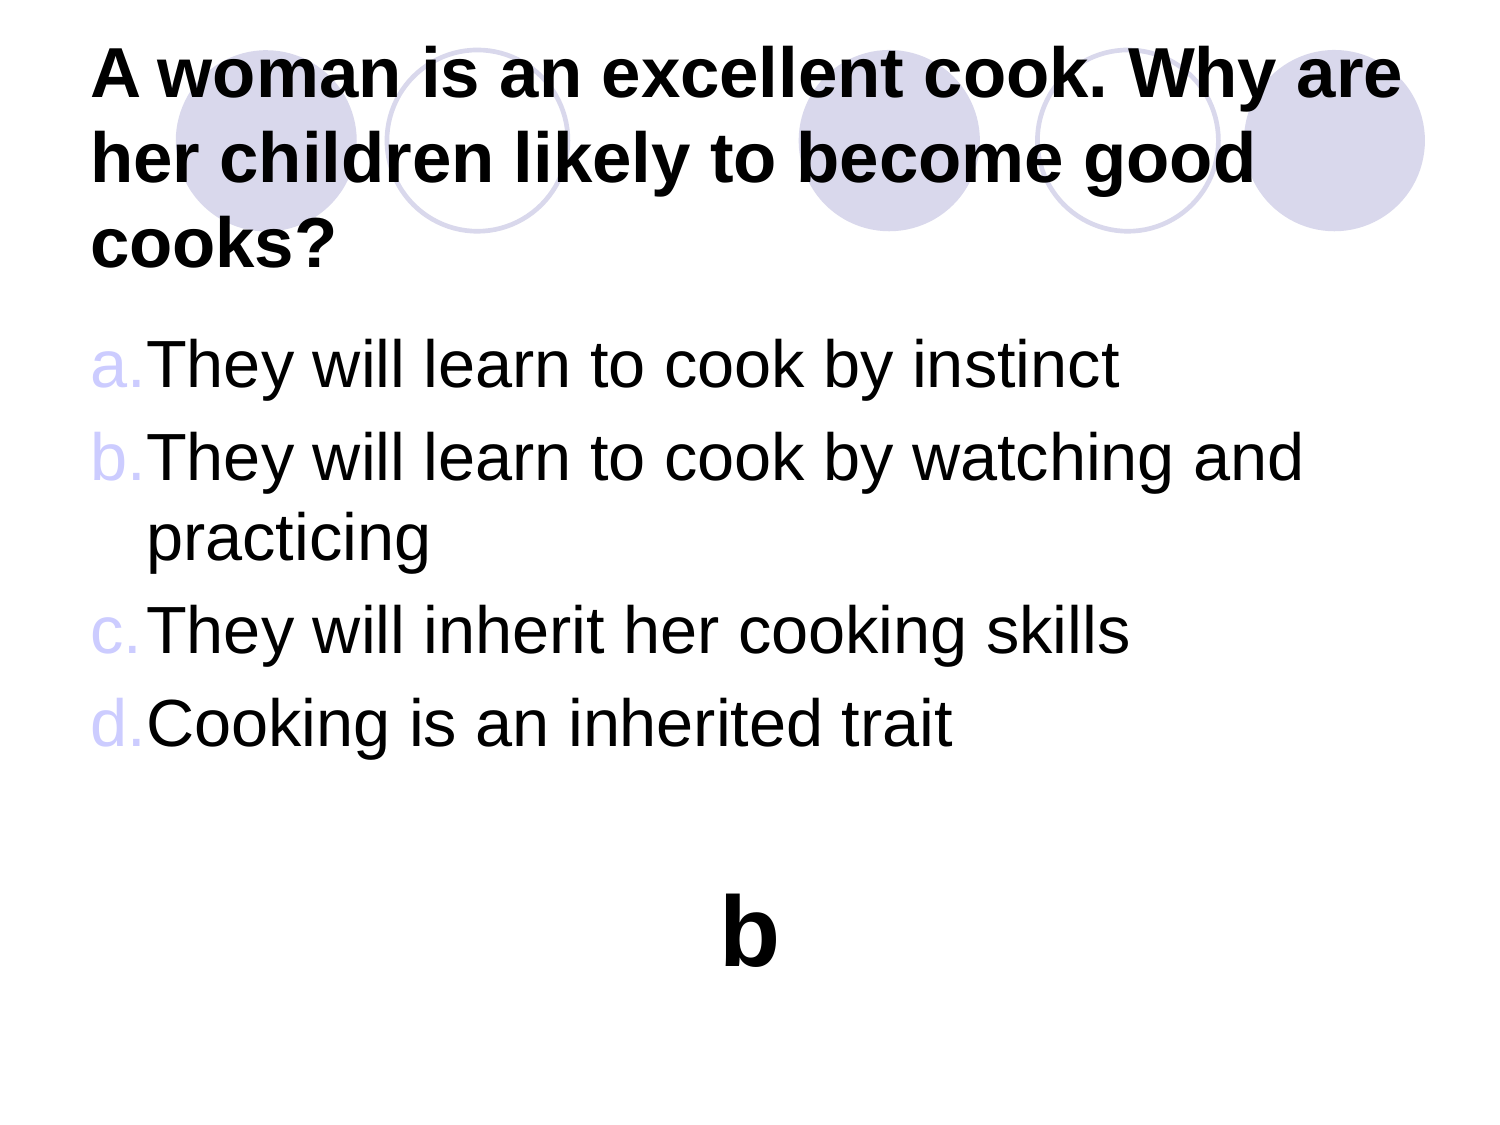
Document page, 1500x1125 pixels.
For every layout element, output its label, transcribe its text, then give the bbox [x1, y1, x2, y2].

list They will learn to cook by instinct They will learn to cook by watching and practicing They will inherit her cooking skills Cooking is an inherited trait b [75, 312, 1425, 1010]
title A woman is an excellent cook. Why are her children likely to become good cooks? [75, 45, 1425, 263]
